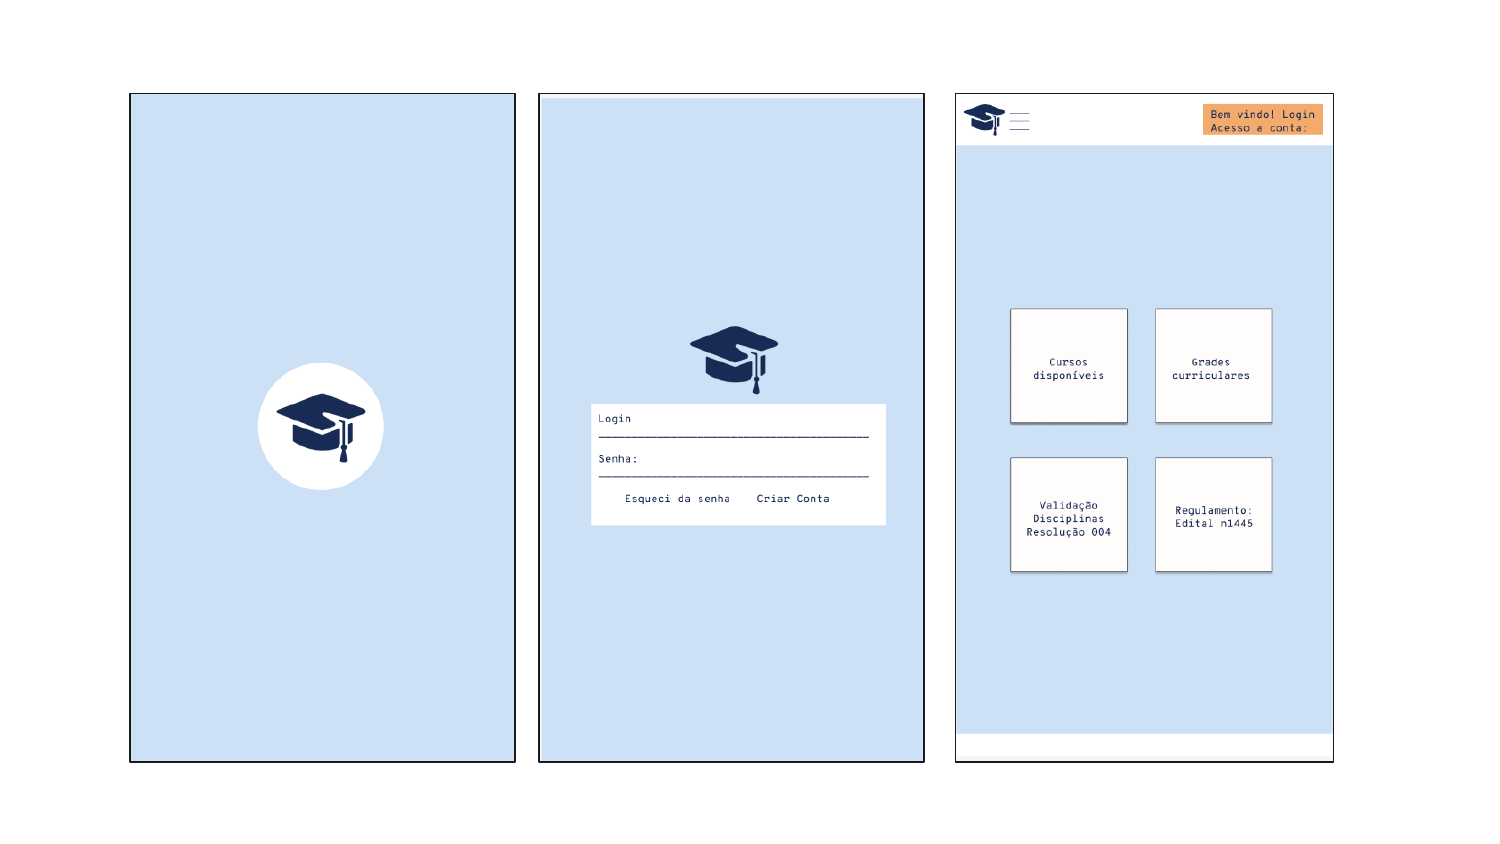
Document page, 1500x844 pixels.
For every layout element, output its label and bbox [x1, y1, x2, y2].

picture [539, 93, 924, 762]
picture [130, 93, 515, 762]
picture [956, 93, 1333, 762]
